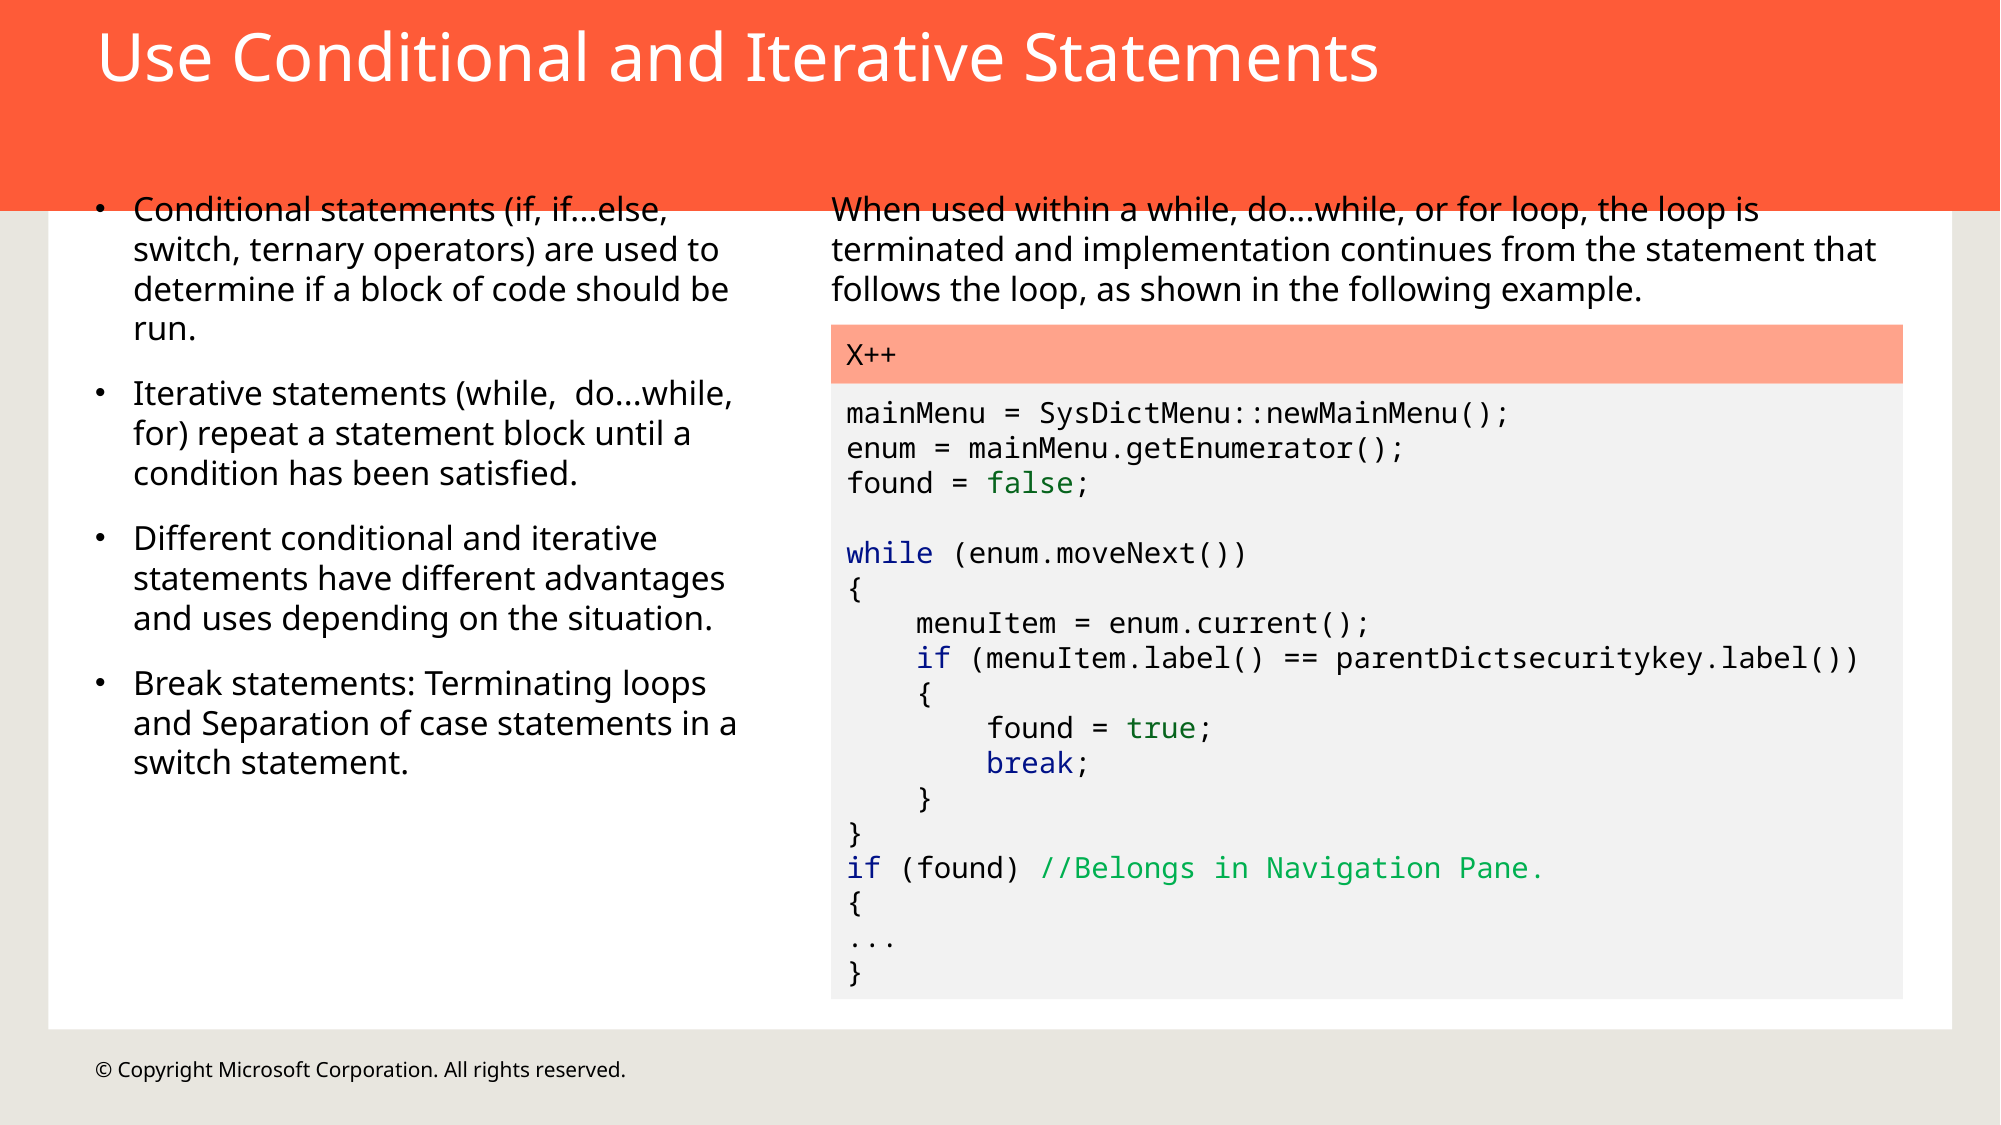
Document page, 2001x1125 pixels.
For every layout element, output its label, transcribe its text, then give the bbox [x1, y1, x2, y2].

text_box Conditional statements (if, if...else, switch, ternary operators) are used to determine if a block of code should be run. Iterative statements (while, do...while, for) repeat a statement block until a condition has been satisfied. Different conditional and iterative statements have different advantages and uses depending on the situation. Break statements: Terminating loops and Separation of case statements in a switch statement. [95, 187, 765, 748]
text_box mainMenu = SysDictMenu::newMainMenu(); enum = mainMenu.getEnumerator(); found = false; while (enum.moveNext()) { menuItem = enum.current(); if (menuItem.label() == parentDictsecuritykey.label()) { found = true; break; } } if (found) //Belongs in Navigation Pane. { ... } [830, 383, 1904, 1000]
title Use Conditional and Iterative Statements [0, 0, 2000, 211]
text_box X++ [830, 324, 1904, 383]
text_box When used within a while, do...while, or for loop, the loop is terminated and implementation continues from the statement that follows the loop, as shown in the following example. [831, 187, 1903, 315]
